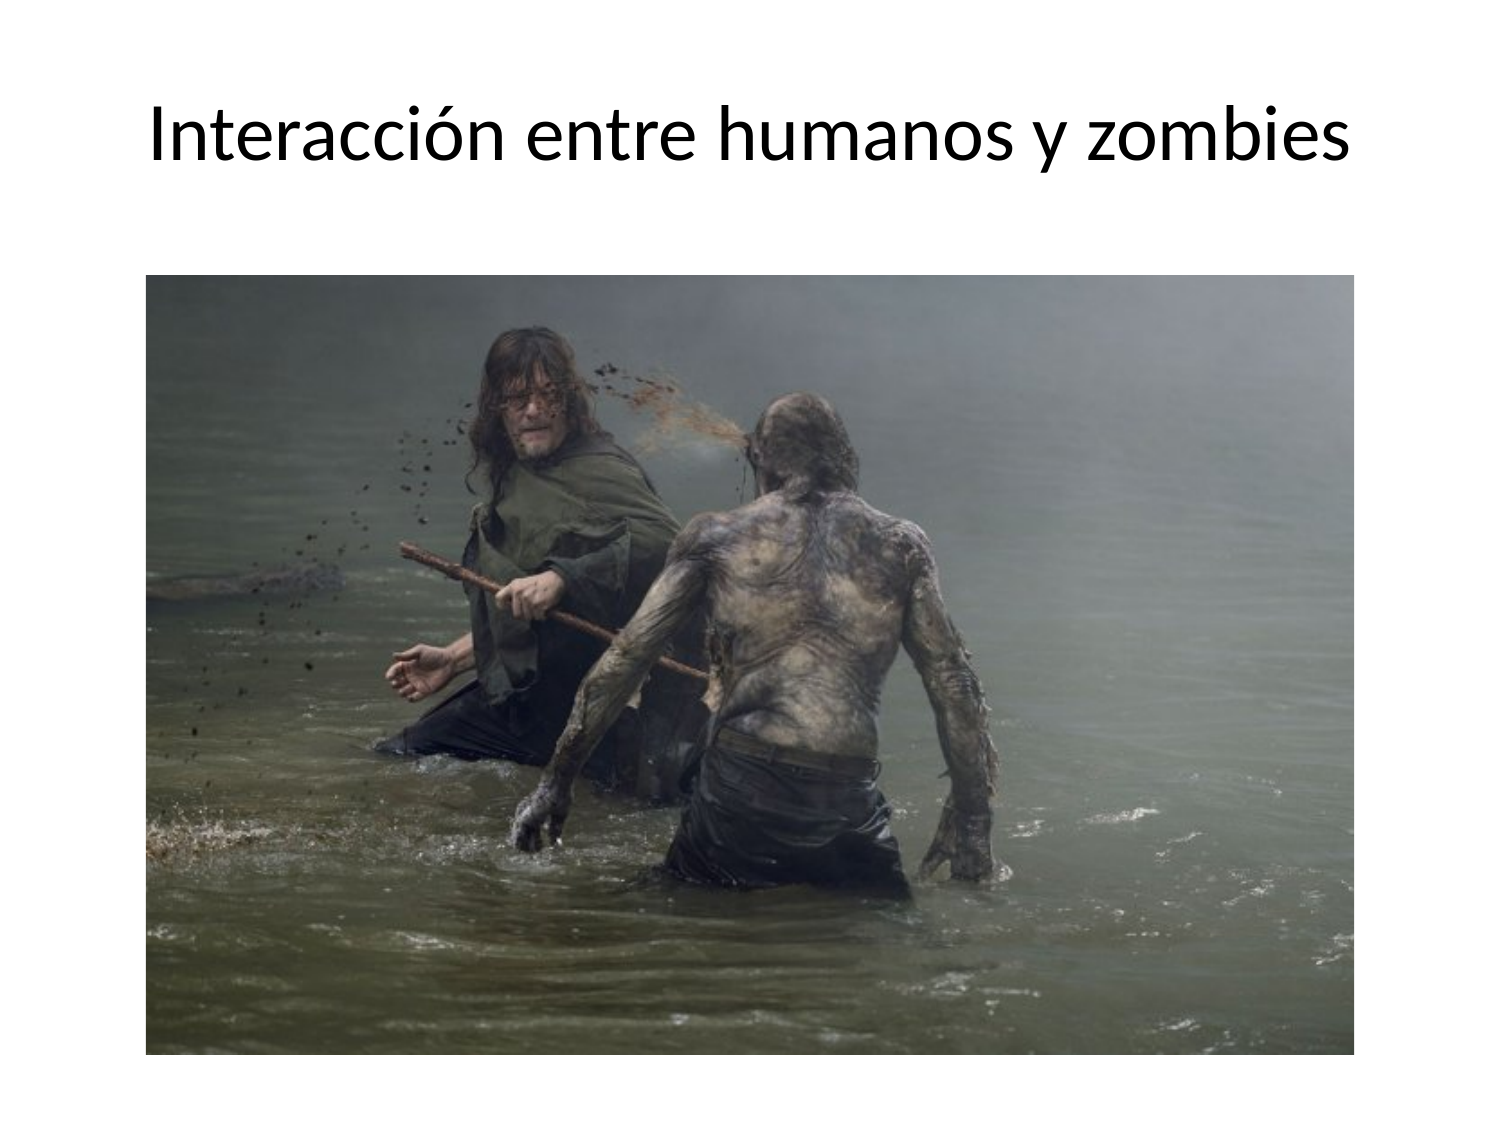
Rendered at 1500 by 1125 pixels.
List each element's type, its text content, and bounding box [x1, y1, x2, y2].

text_box Interacción entre humanos y zombies [51, 69, 1449, 185]
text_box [145, 274, 1354, 1121]
text_box [74, 111, 1473, 227]
